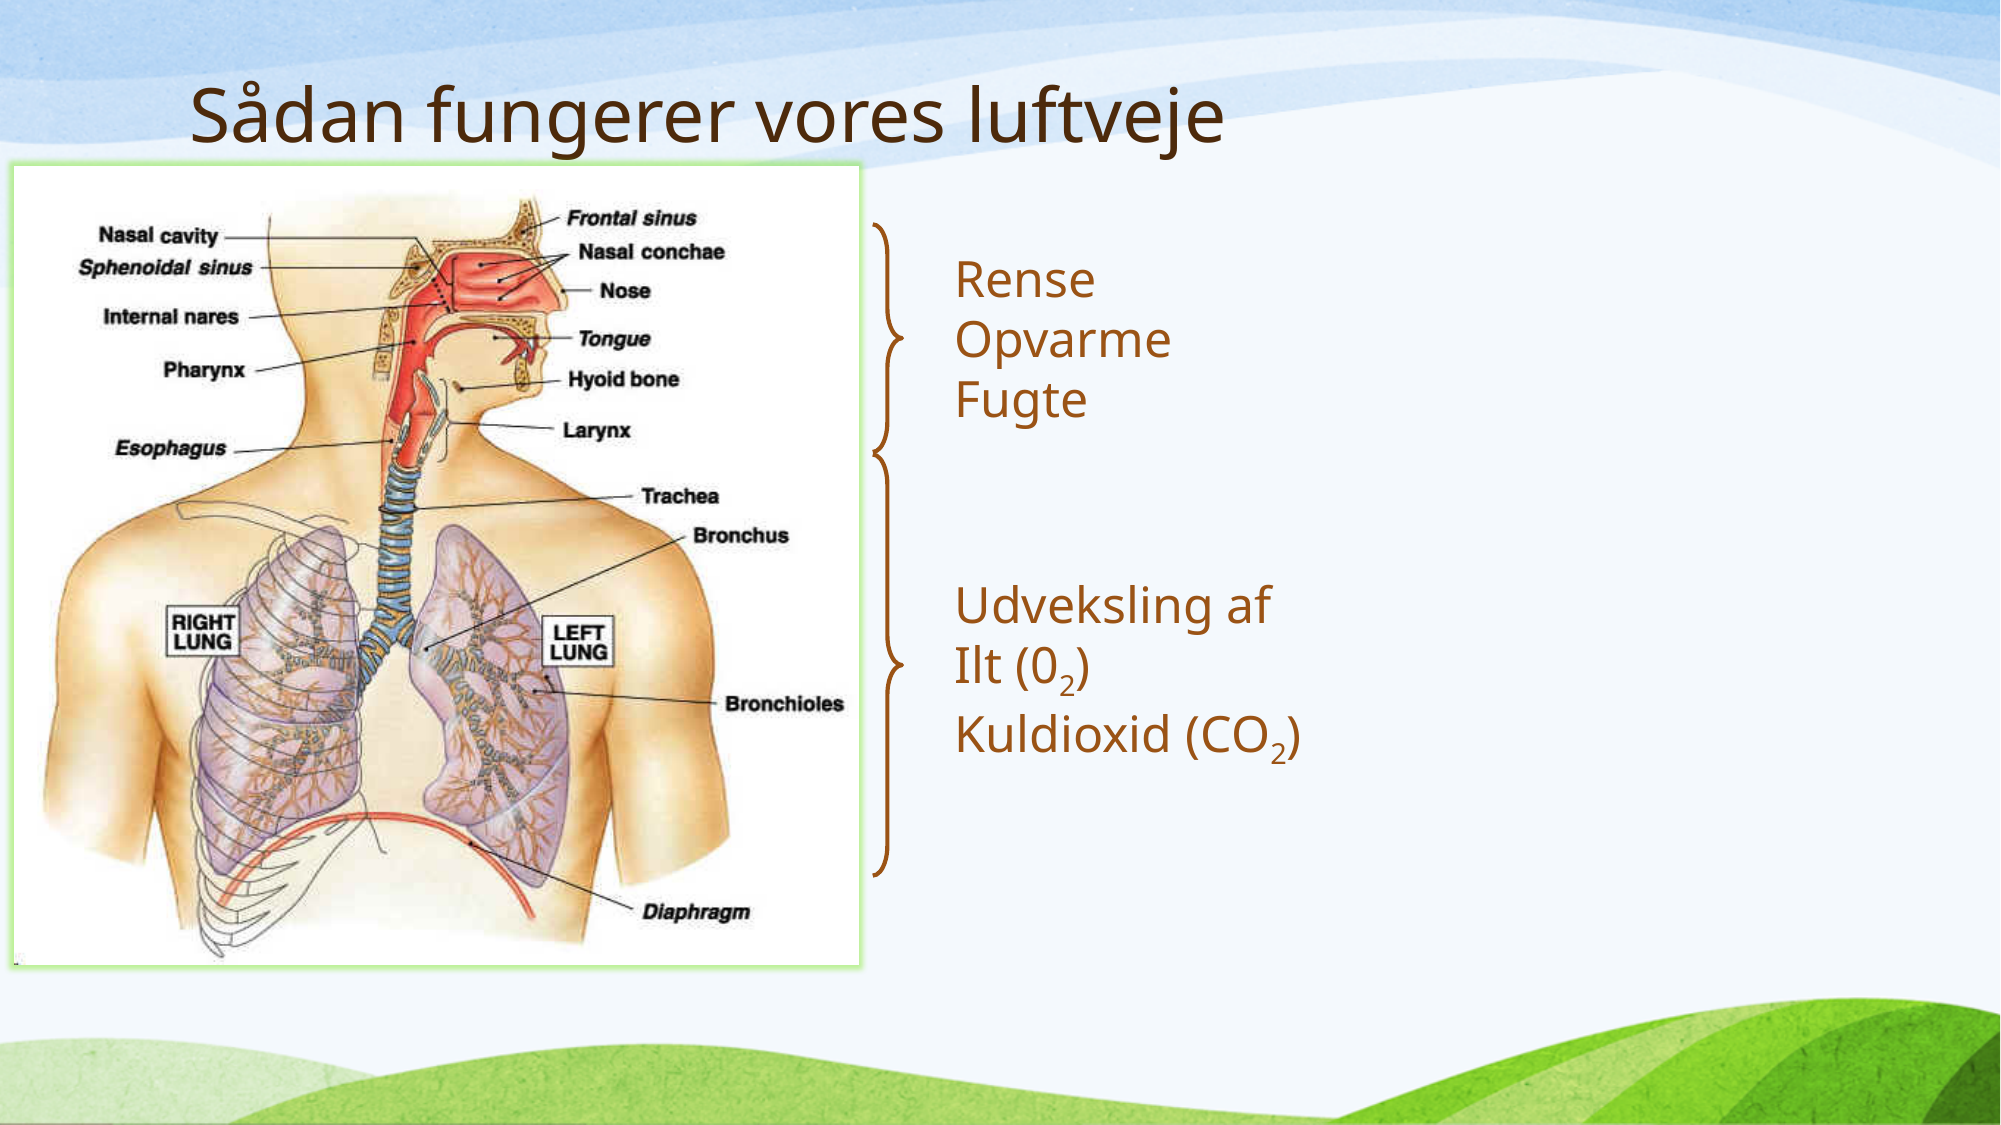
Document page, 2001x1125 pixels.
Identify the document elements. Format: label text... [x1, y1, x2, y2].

text_box Udveksling af Ilt (02) Kuldioxid (CO2) [939, 566, 1401, 778]
text_box Rense Opvarme Fugte [939, 239, 1257, 435]
title Sådan fungerer vores luftveje [174, 50, 1825, 167]
text_box [872, 224, 902, 452]
picture [0, 0, 2001, 1125]
text_box [872, 454, 902, 876]
